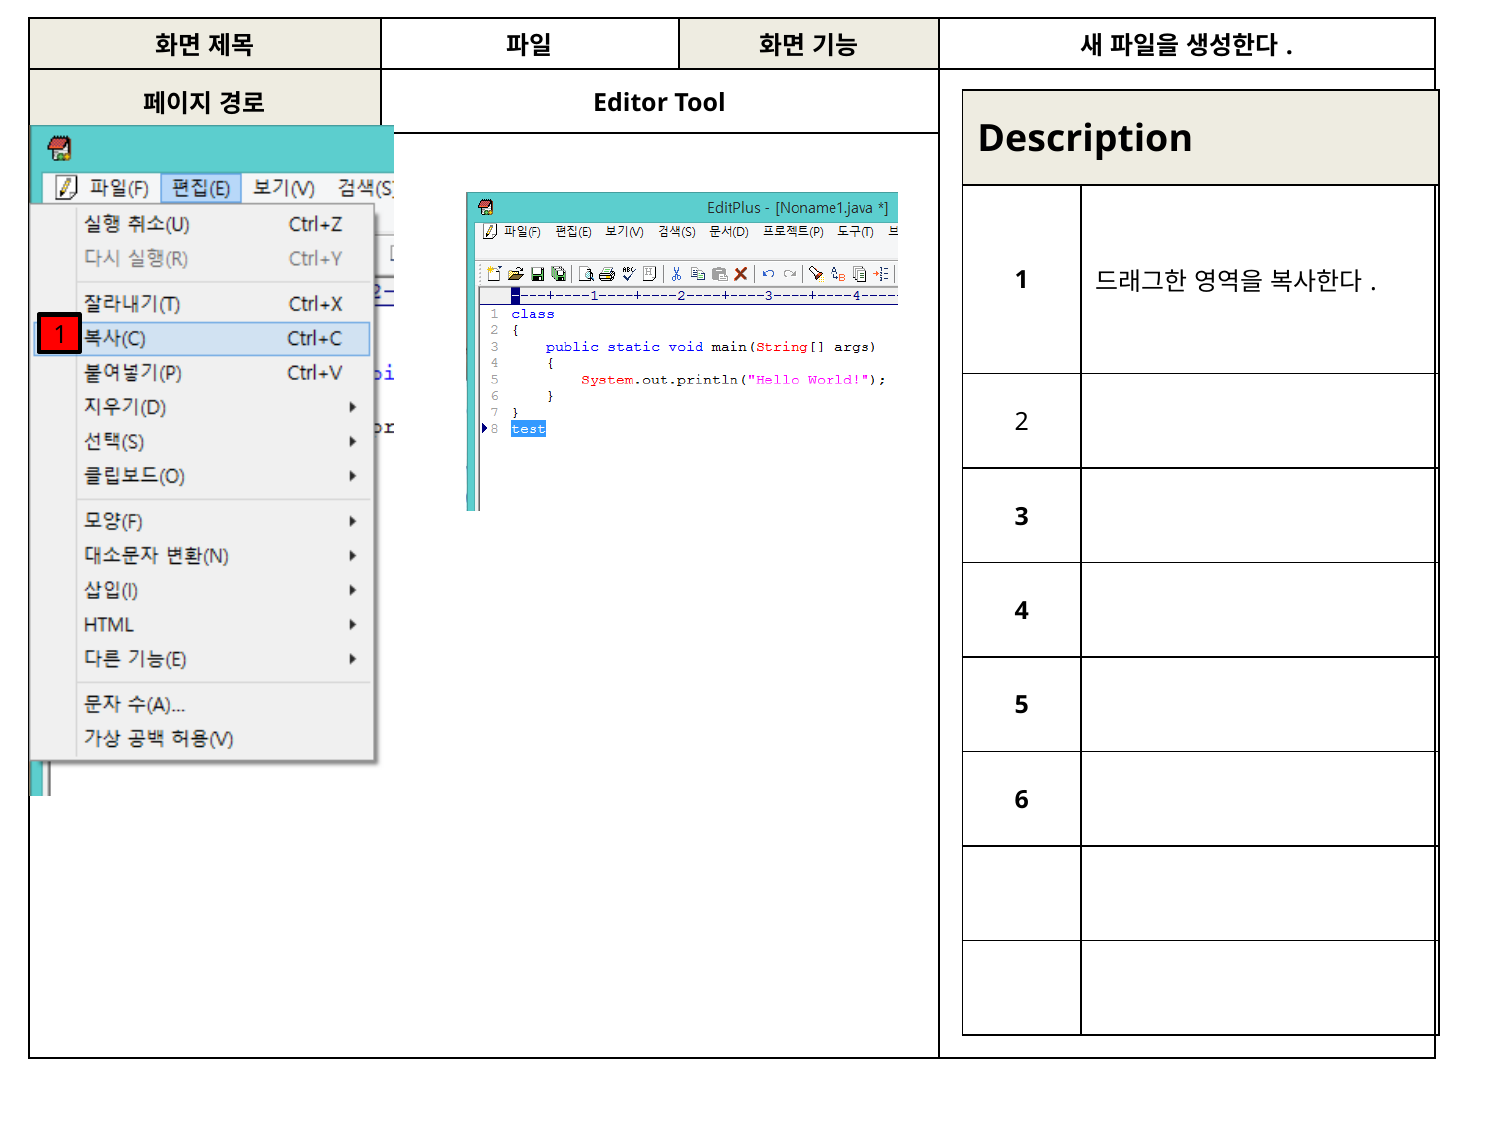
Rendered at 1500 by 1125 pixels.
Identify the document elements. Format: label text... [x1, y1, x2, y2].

table_cell 4 [963, 563, 1080, 656]
table_cell [1082, 563, 1438, 656]
table_cell 드래그한 영역을 복사한다. [1082, 186, 1438, 373]
table_cell 6 [963, 752, 1080, 845]
table_cell [1082, 847, 1438, 940]
table_header Description [963, 91, 1438, 184]
table_header 화면 제목 [30, 19, 380, 68]
table_header 새 파일을 생성한다. [940, 19, 1434, 68]
table_cell [940, 70, 1434, 1057]
table_cell [1082, 658, 1438, 751]
table_cell [30, 134, 938, 1057]
table_cell [963, 847, 1080, 940]
table_cell [1082, 941, 1438, 1034]
table_cell Editor Tool [382, 70, 938, 132]
table_cell [1082, 469, 1438, 562]
table_cell 페이지 경로 [30, 70, 380, 124]
table_cell 3 [963, 469, 1080, 562]
table_cell [963, 941, 1080, 1034]
table_cell [1082, 374, 1438, 467]
table_cell 1 [963, 186, 1080, 373]
table_cell [1082, 752, 1438, 845]
table_cell 5 [963, 658, 1080, 751]
table_cell 2 [963, 374, 1080, 467]
picture [466, 192, 898, 512]
table_header 파일 [382, 19, 678, 68]
table_header 화면 기능 [680, 19, 938, 68]
picture [29, 125, 394, 796]
